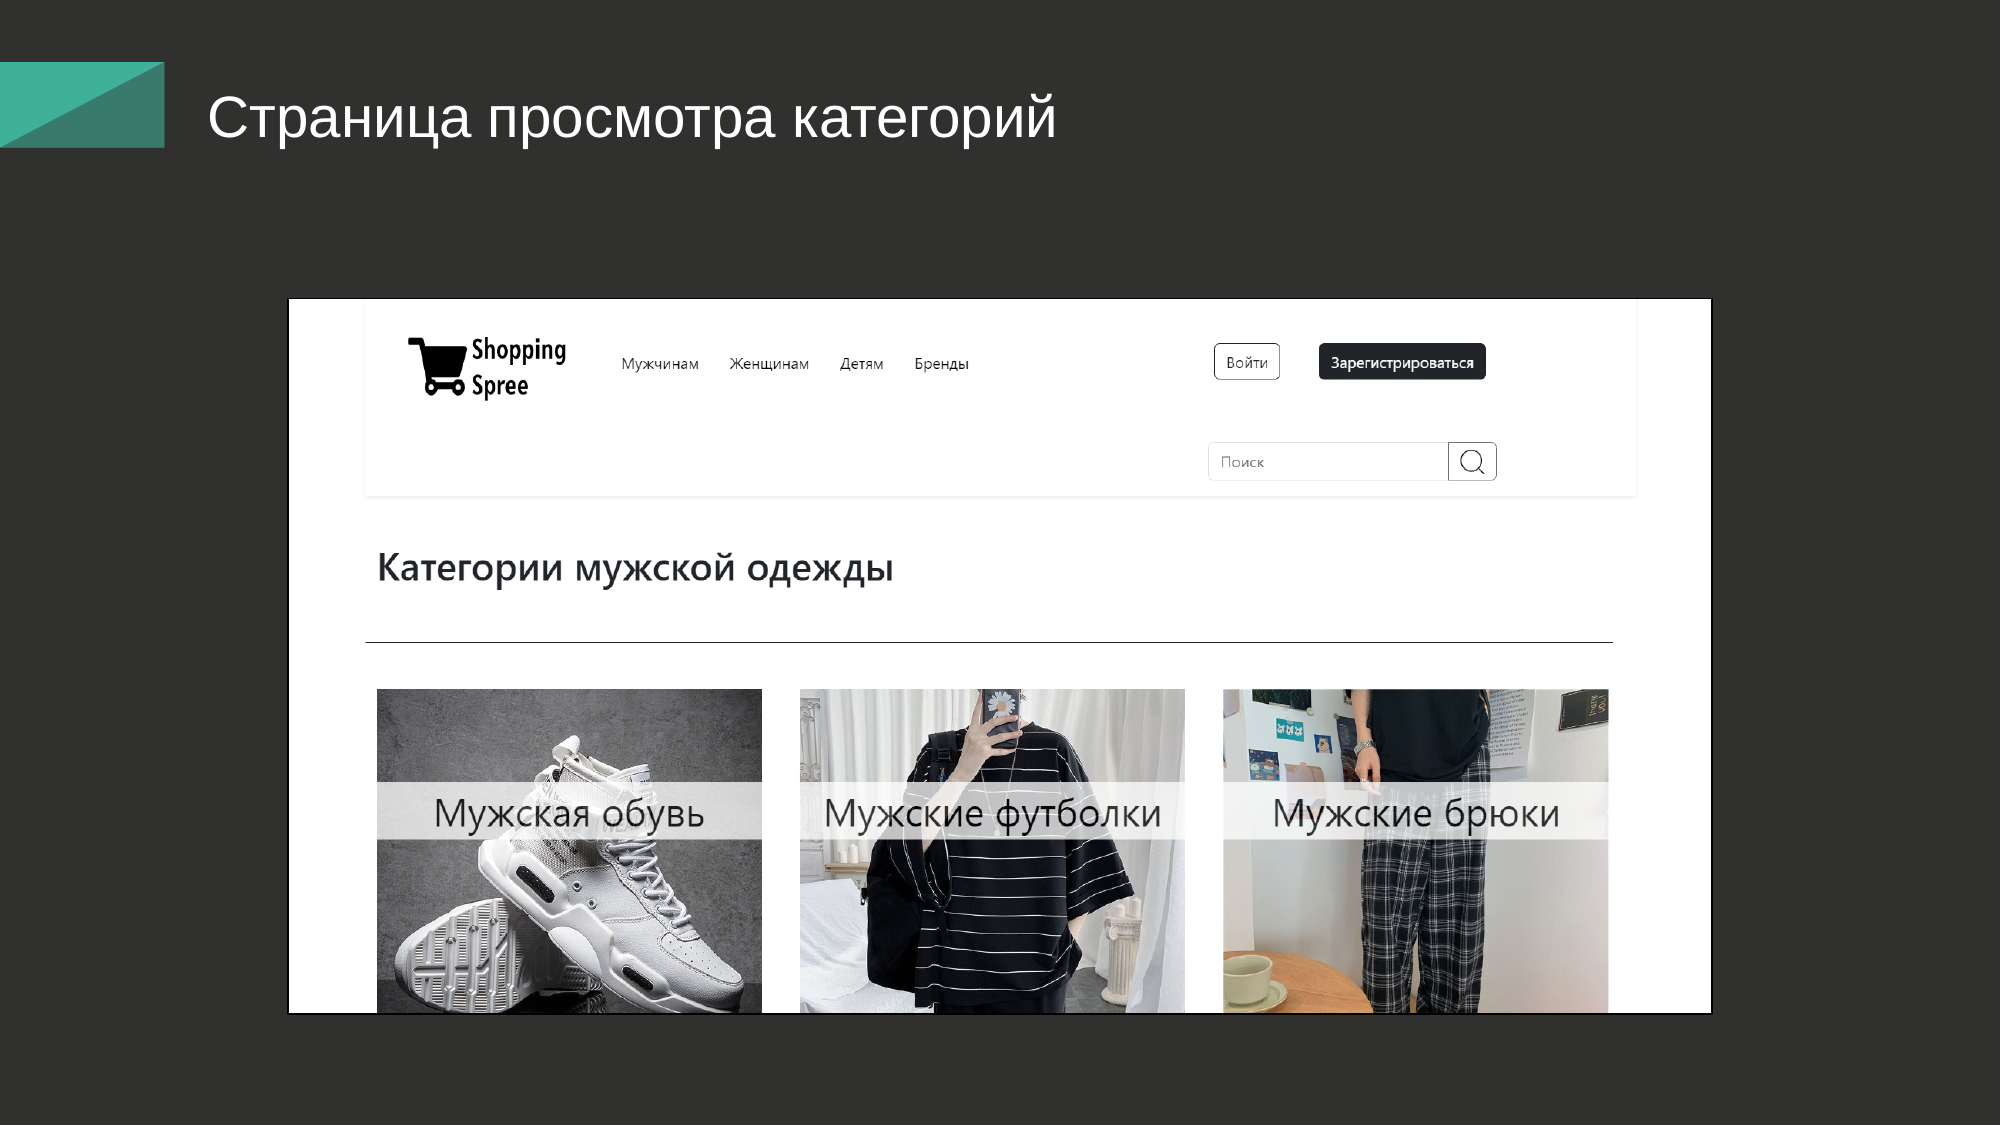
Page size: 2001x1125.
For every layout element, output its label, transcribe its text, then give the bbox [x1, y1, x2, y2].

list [288, 299, 1711, 1014]
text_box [0, 61, 165, 148]
text_box Страница просмотра категорий [192, 72, 1074, 157]
